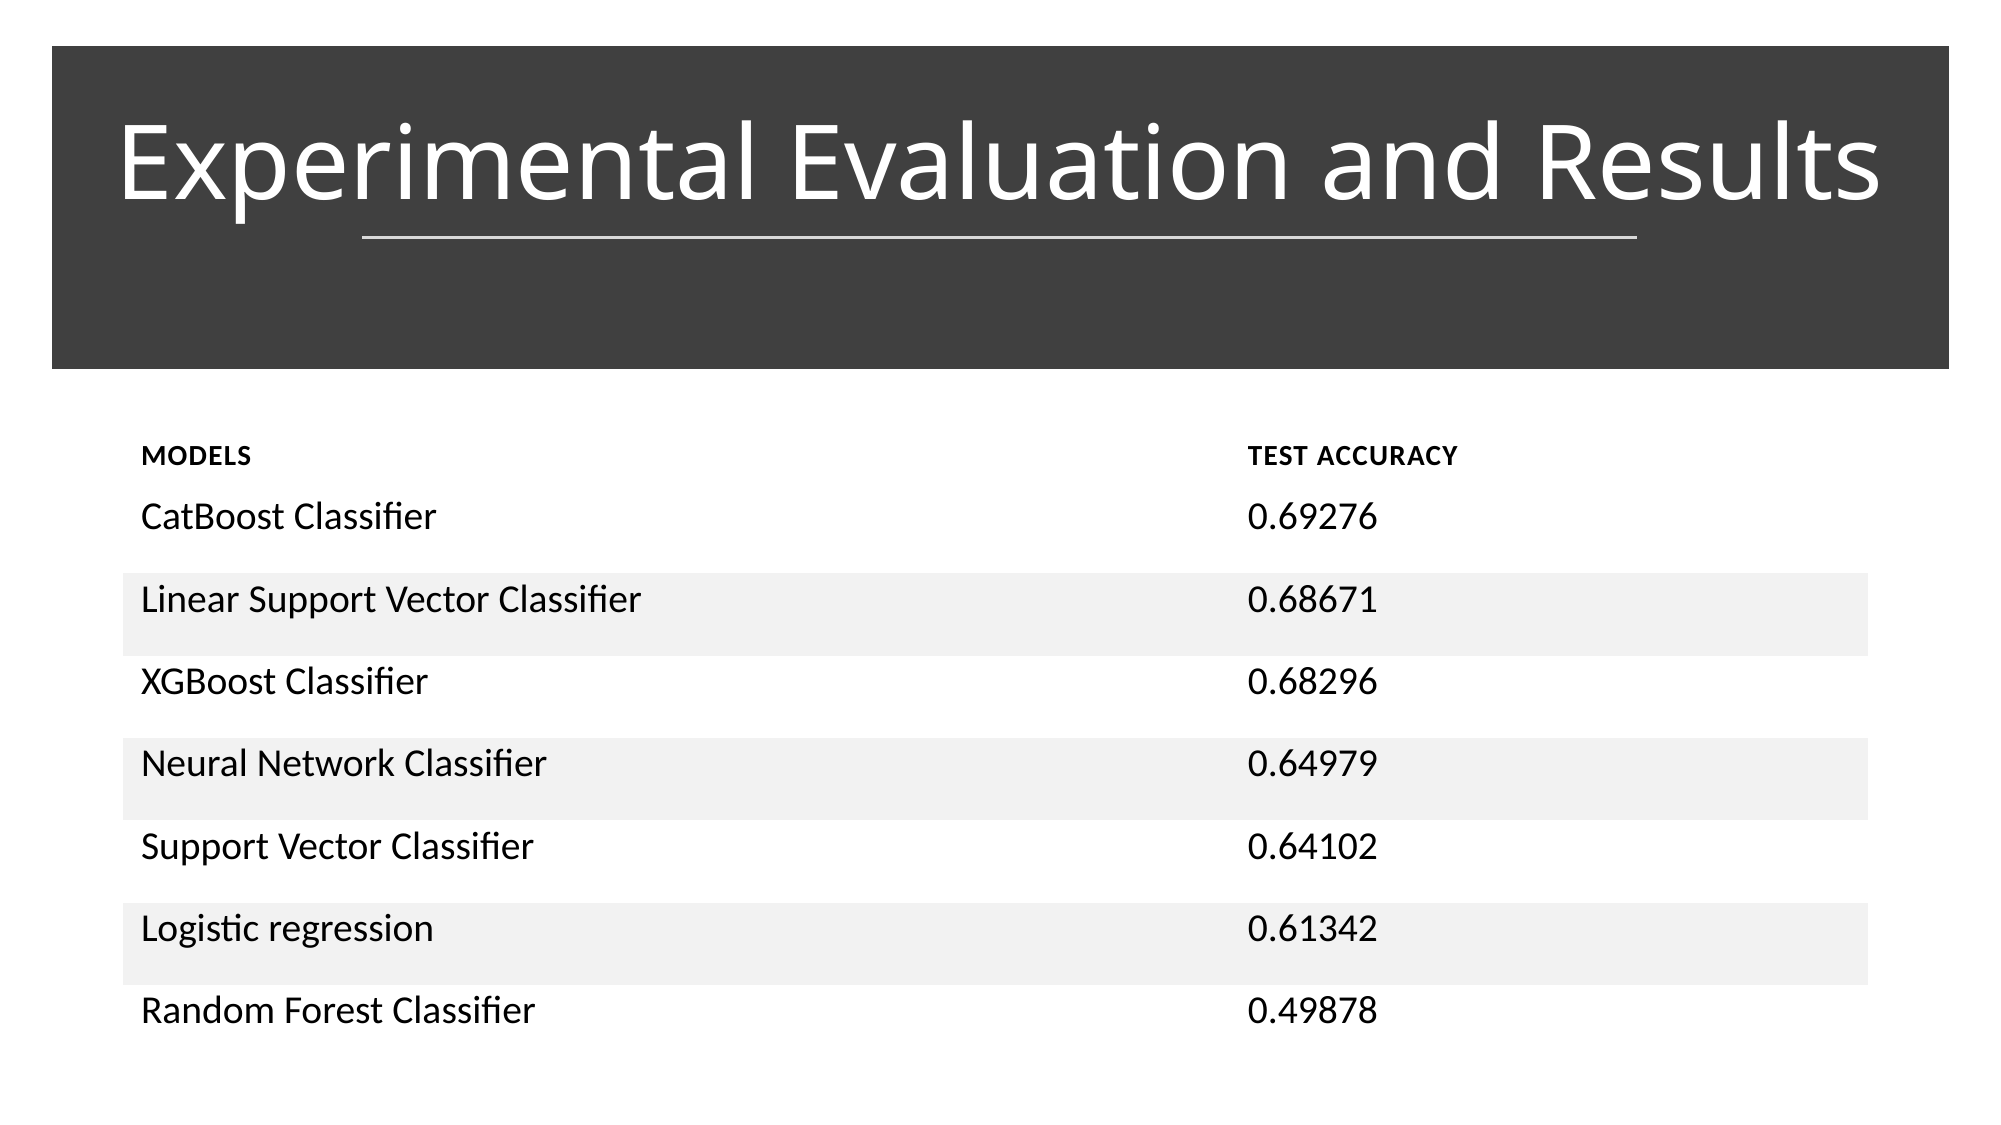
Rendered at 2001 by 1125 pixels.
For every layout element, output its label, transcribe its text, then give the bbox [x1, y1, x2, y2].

table_cell Logistic regression [123, 903, 1230, 985]
table_header Test Accuracy [1230, 412, 1868, 491]
table_header Models [123, 412, 1230, 491]
table_cell XGBoost Classifier [123, 656, 1230, 738]
table_cell 0.68671 [1230, 573, 1868, 656]
table_cell Support Vector Classifier [123, 820, 1230, 903]
table_cell 0.61342 [1230, 903, 1868, 985]
table_cell Linear Support Vector Classifier [123, 573, 1230, 656]
table_cell Neural Network Classifier [123, 738, 1230, 820]
table_cell 0.69276 [1230, 491, 1868, 573]
table_cell 0.64102 [1230, 820, 1868, 903]
title Experimental Evaluation and Results [86, 76, 1914, 230]
table_cell 0.64979 [1230, 738, 1868, 820]
table_cell 0.49878 [1230, 985, 1868, 1067]
table_cell CatBoost Classifier [123, 491, 1230, 573]
table_cell 0.68296 [1230, 656, 1868, 738]
text_box [61, 55, 1939, 360]
table_cell Random Forest Classifier [123, 985, 1230, 1067]
